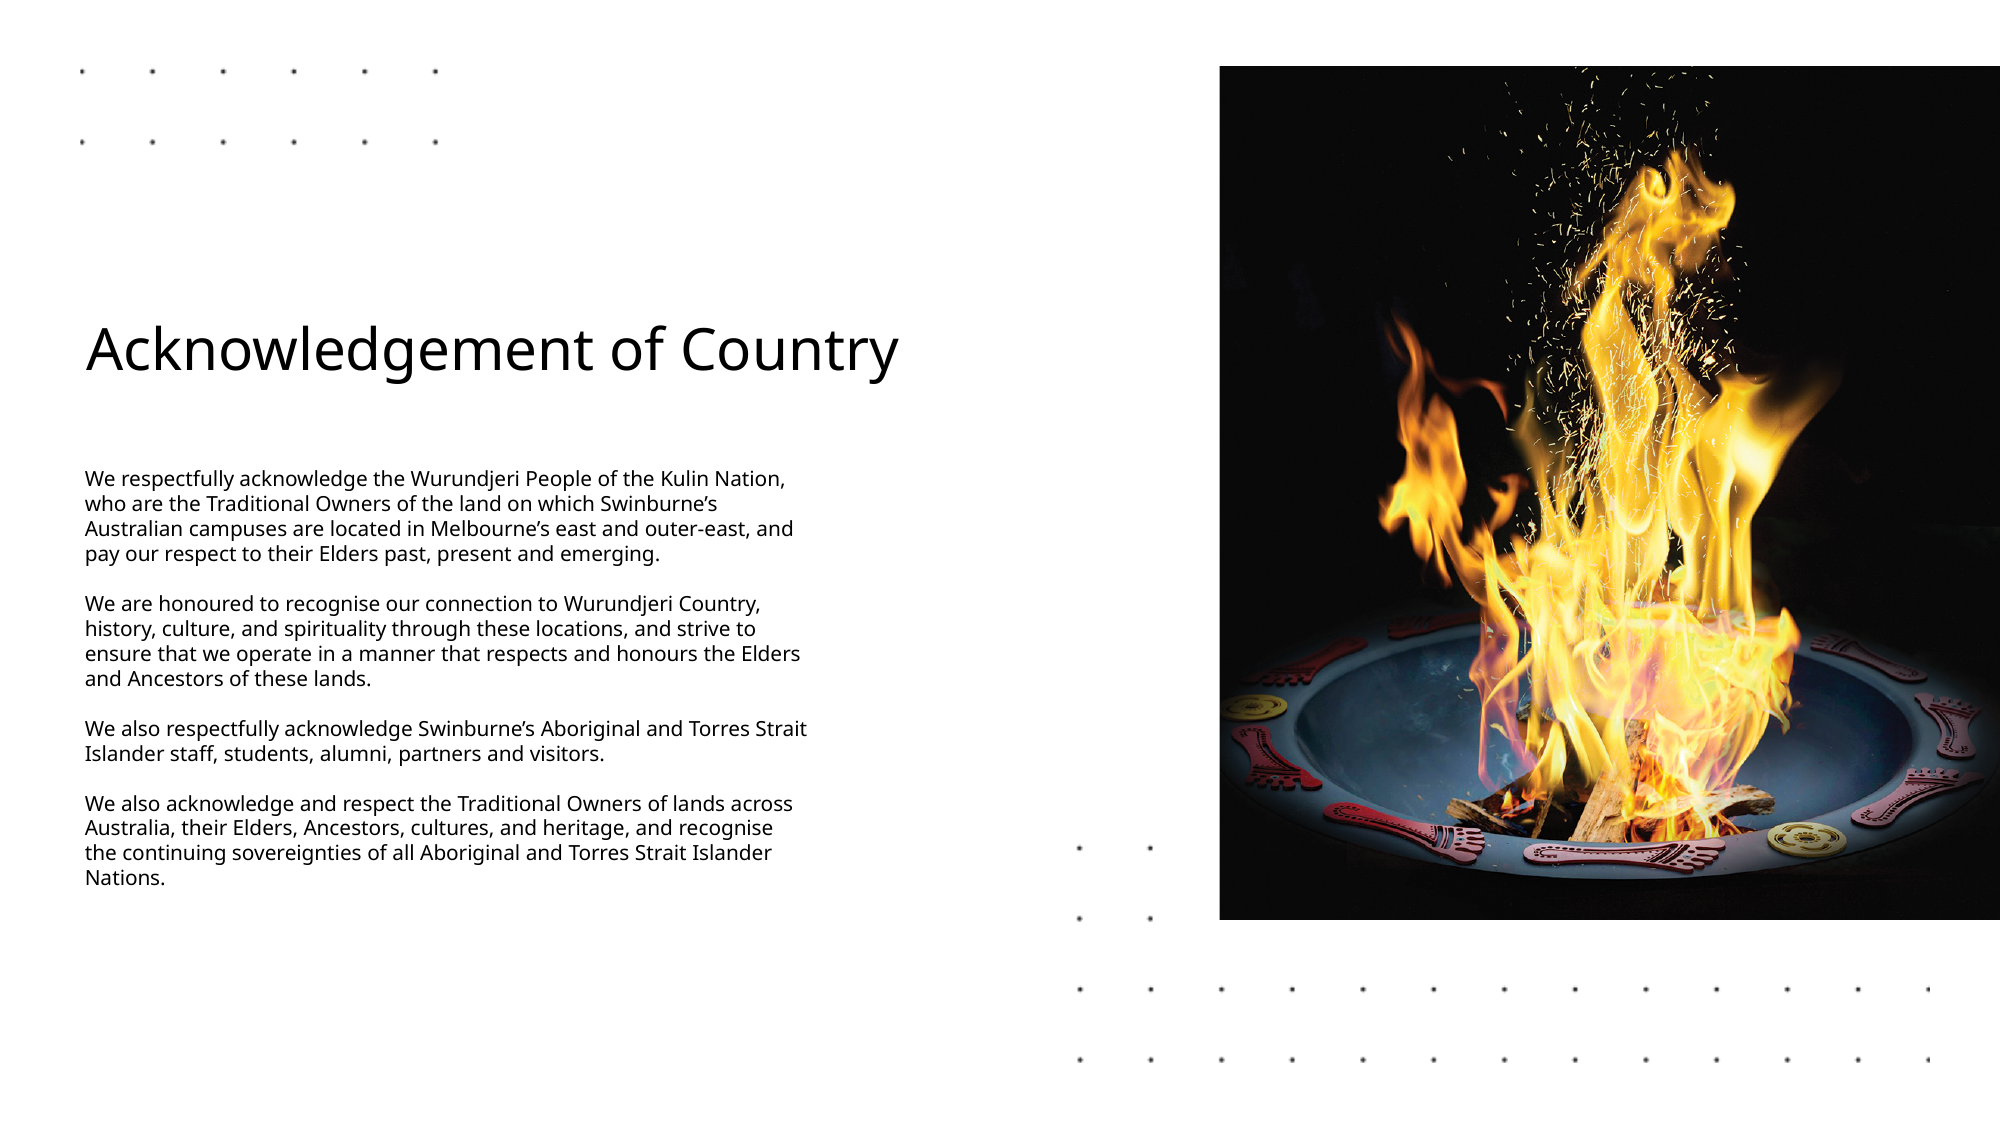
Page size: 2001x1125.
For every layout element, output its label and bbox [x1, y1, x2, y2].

picture [1219, 66, 2000, 920]
